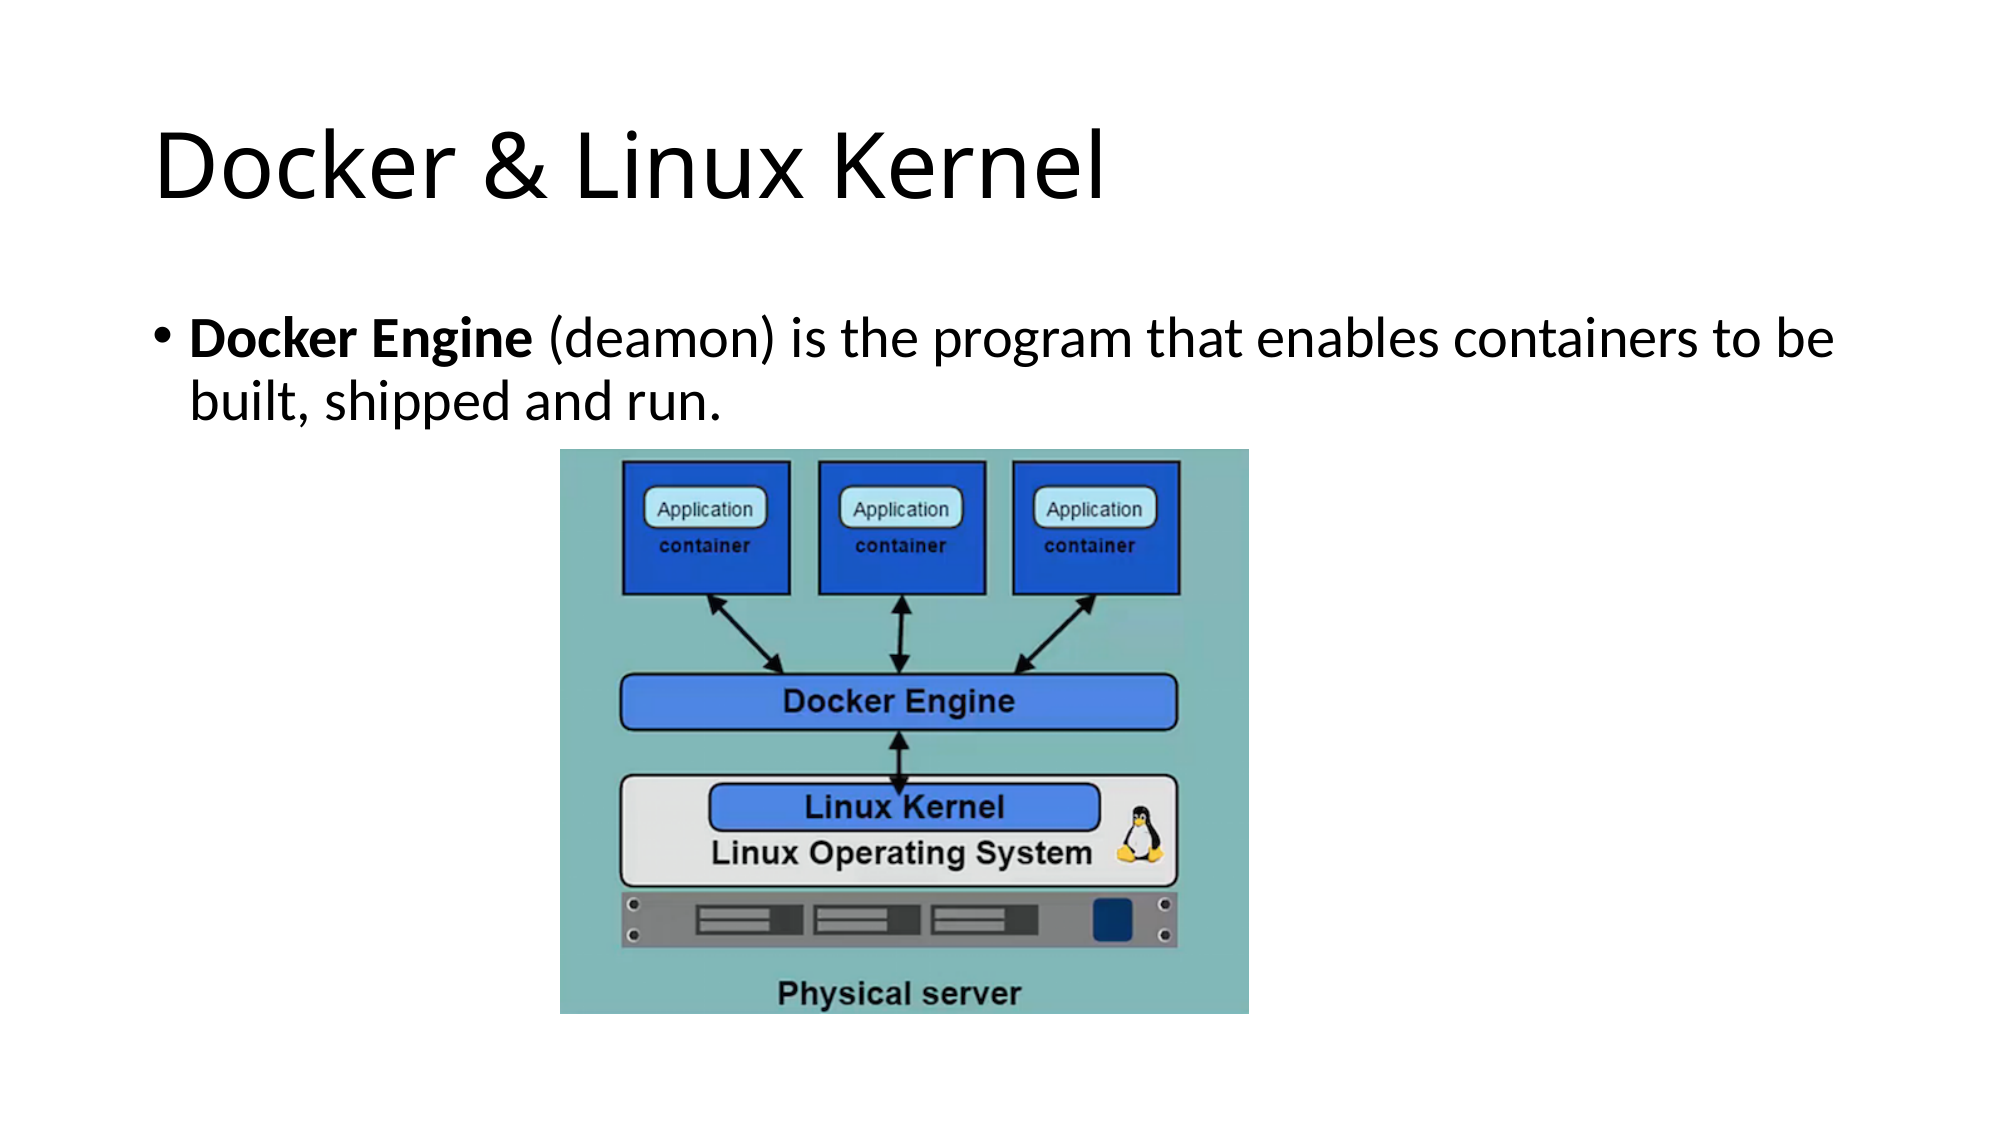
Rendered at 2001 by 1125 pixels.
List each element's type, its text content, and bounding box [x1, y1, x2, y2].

picture [560, 449, 1249, 1014]
list Docker Engine (deamon) is the program that enables containers to be built, shipped and run. [137, 299, 1863, 1014]
title Docker & Linux Kernel [137, 59, 1863, 278]
